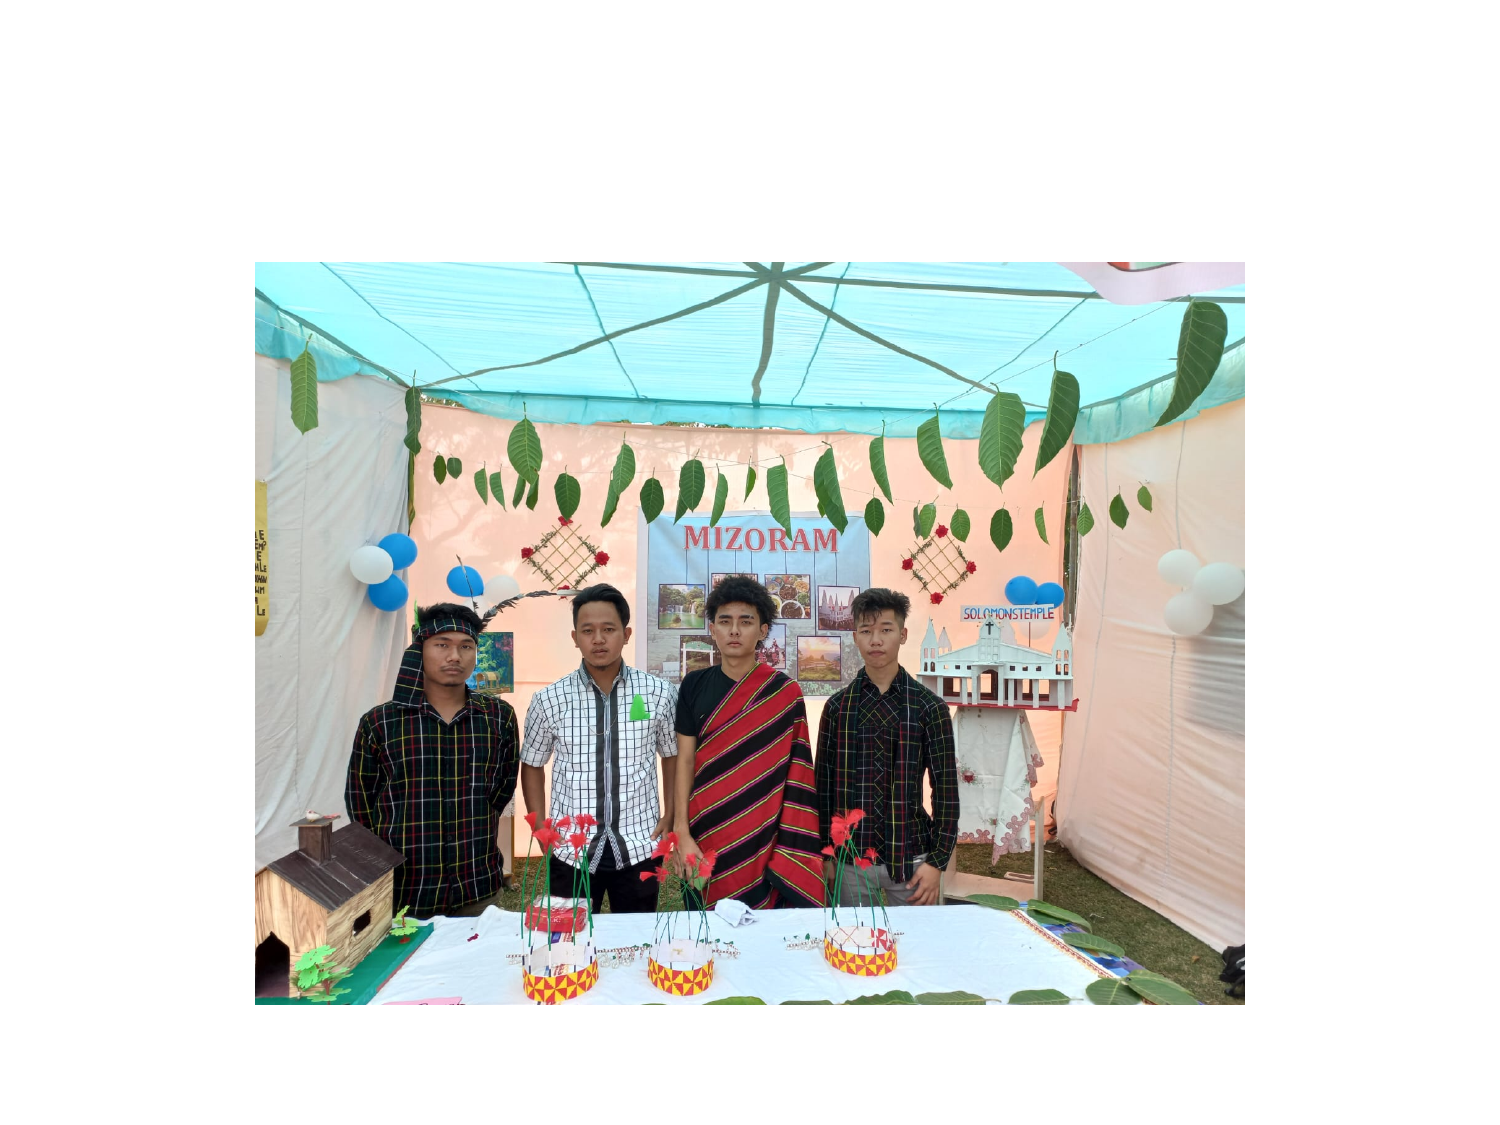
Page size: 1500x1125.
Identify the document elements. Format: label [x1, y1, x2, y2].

list [254, 262, 1246, 1006]
